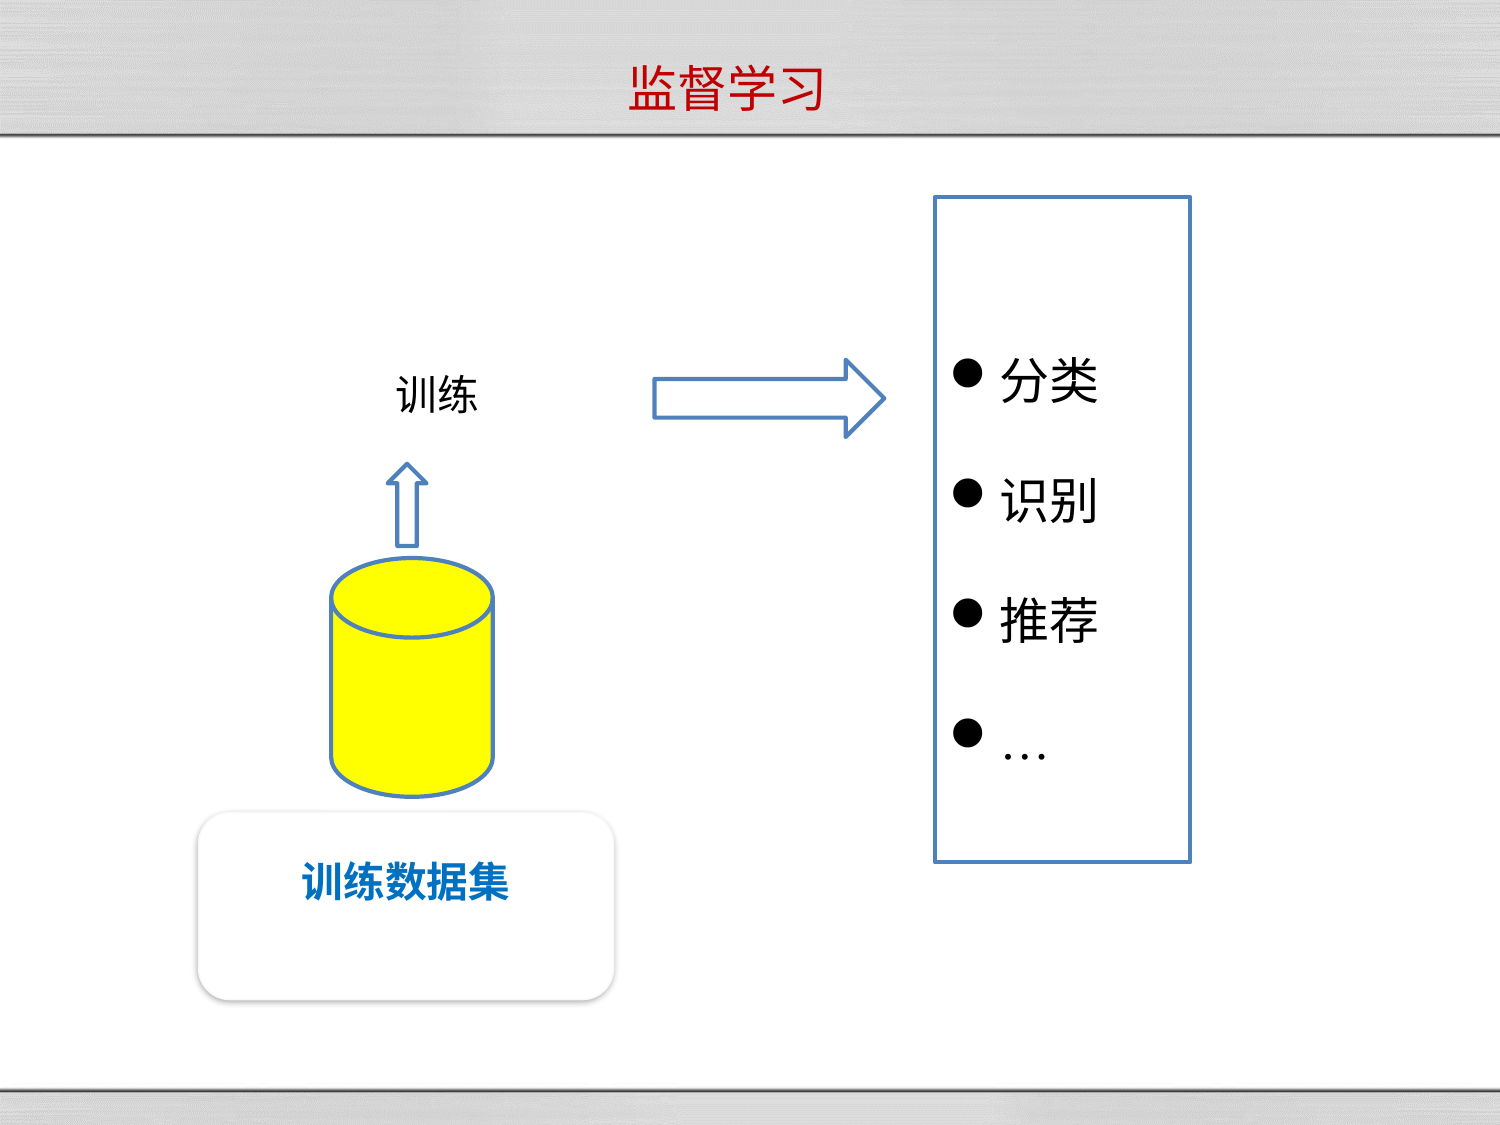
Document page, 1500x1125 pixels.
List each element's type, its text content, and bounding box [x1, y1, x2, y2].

picture [0, 0, 1500, 1125]
text_box [385, 461, 429, 549]
title 监督学习 [55, 28, 1412, 137]
text_box [329, 555, 495, 799]
text_box [652, 357, 887, 439]
text_box 分类 识别 推荐 … [933, 195, 1192, 864]
